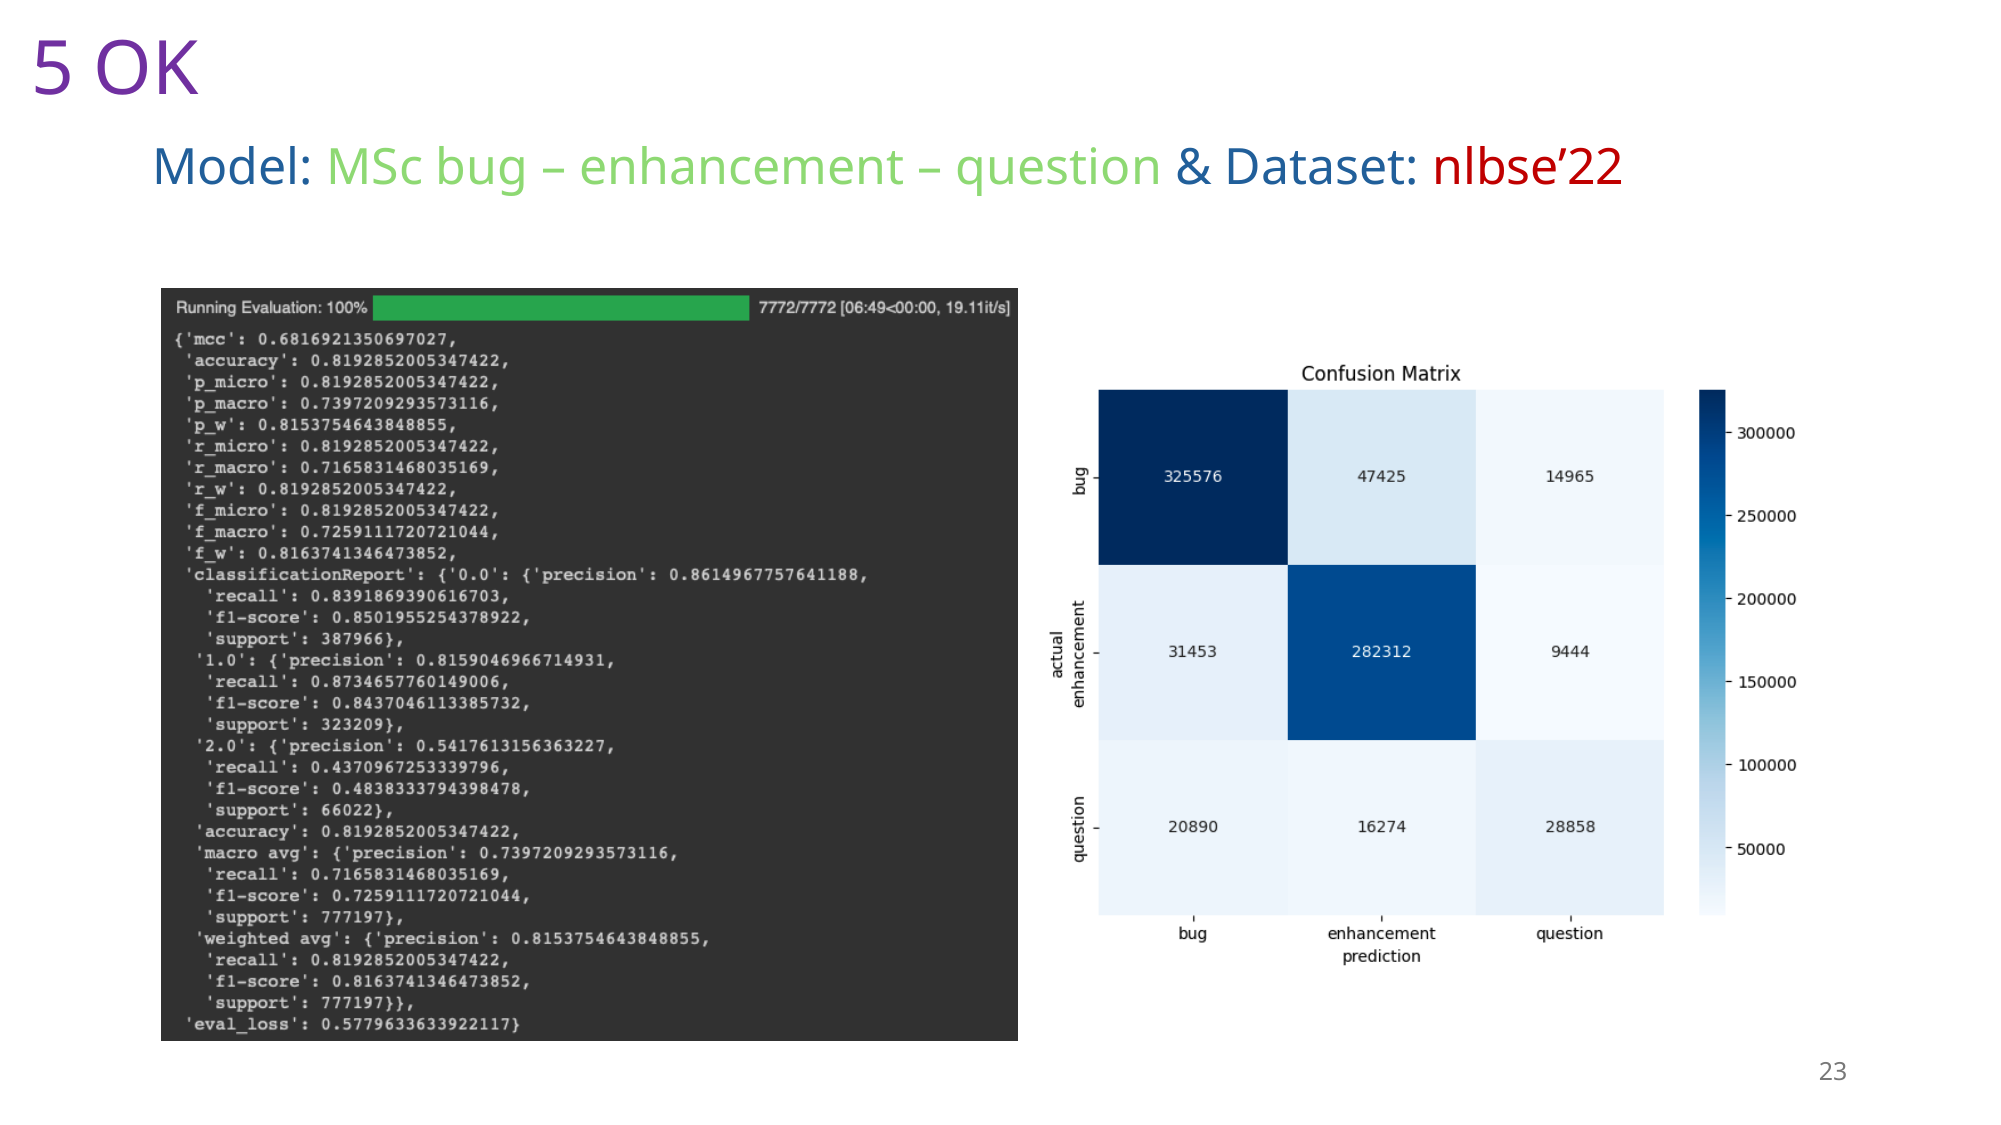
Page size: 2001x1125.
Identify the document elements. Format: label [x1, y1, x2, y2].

picture [1044, 358, 1804, 972]
slide_number [1412, 1042, 1863, 1103]
picture [160, 288, 1019, 1041]
text_box [16, 12, 2000, 278]
